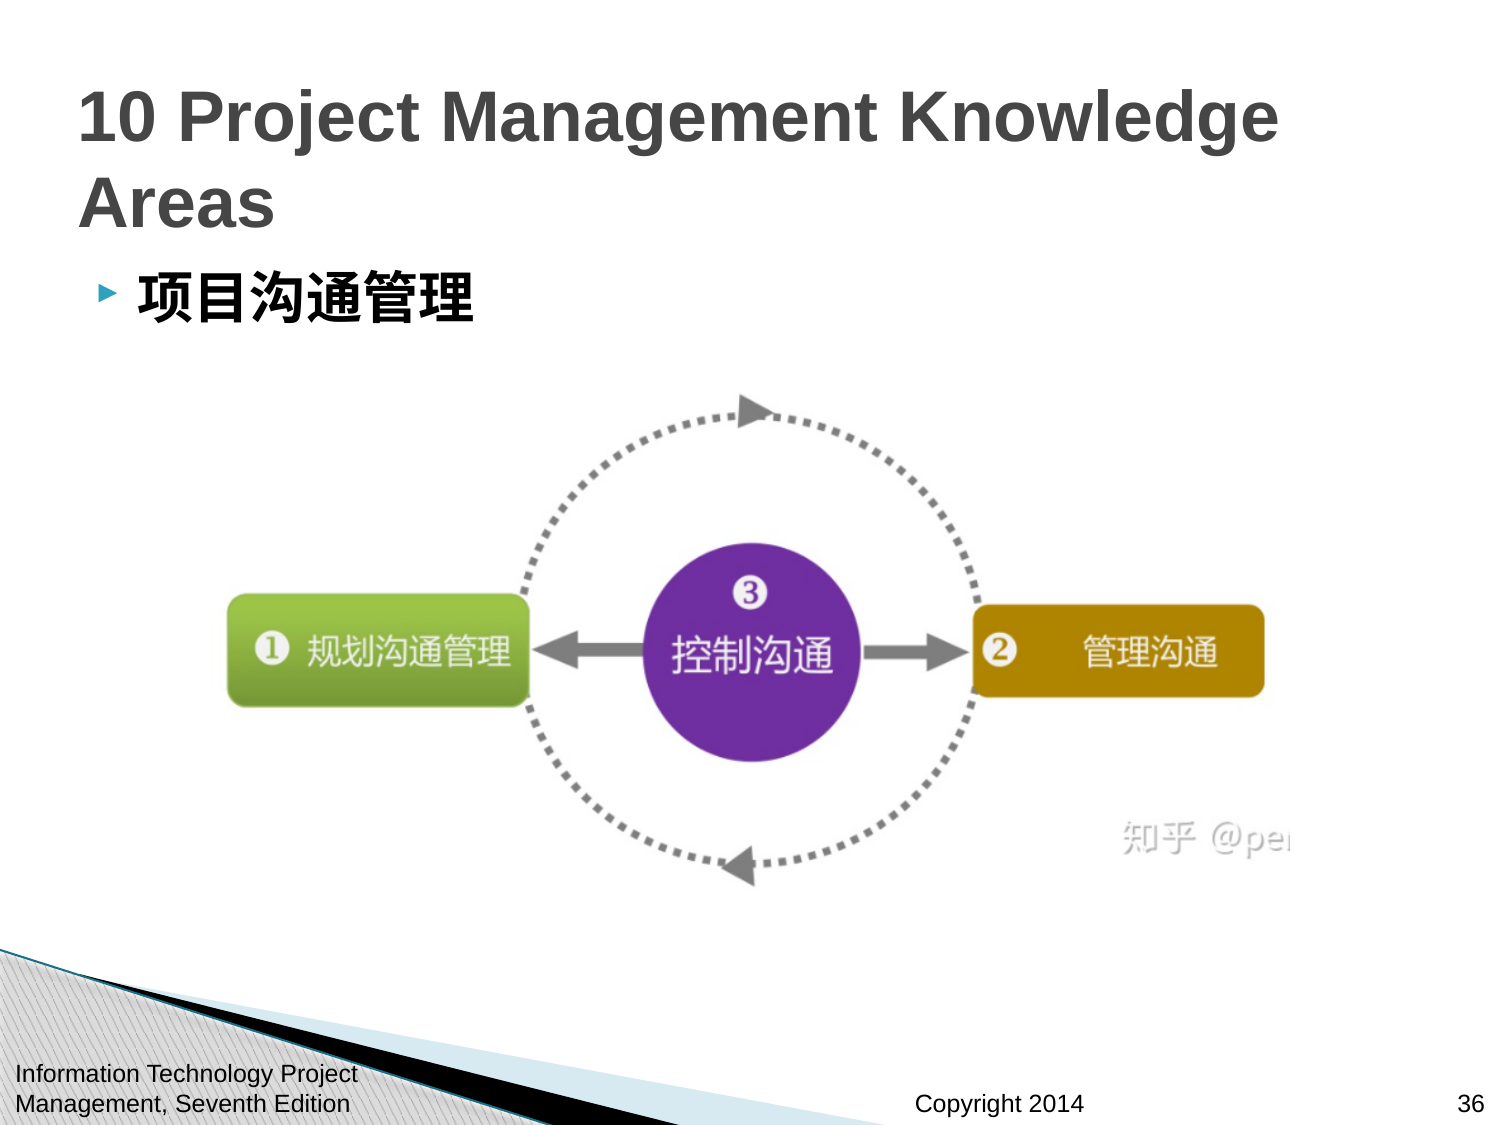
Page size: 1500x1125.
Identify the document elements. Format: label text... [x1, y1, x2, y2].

list 项目沟通管理 [62, 262, 626, 338]
title 10 Project Management Knowledge Areas [62, 62, 1463, 250]
slide_number 36 [1408, 1065, 1500, 1125]
picture [210, 387, 1290, 898]
footer Information Technology Project Management, Seventh Edition [0, 1065, 425, 1125]
